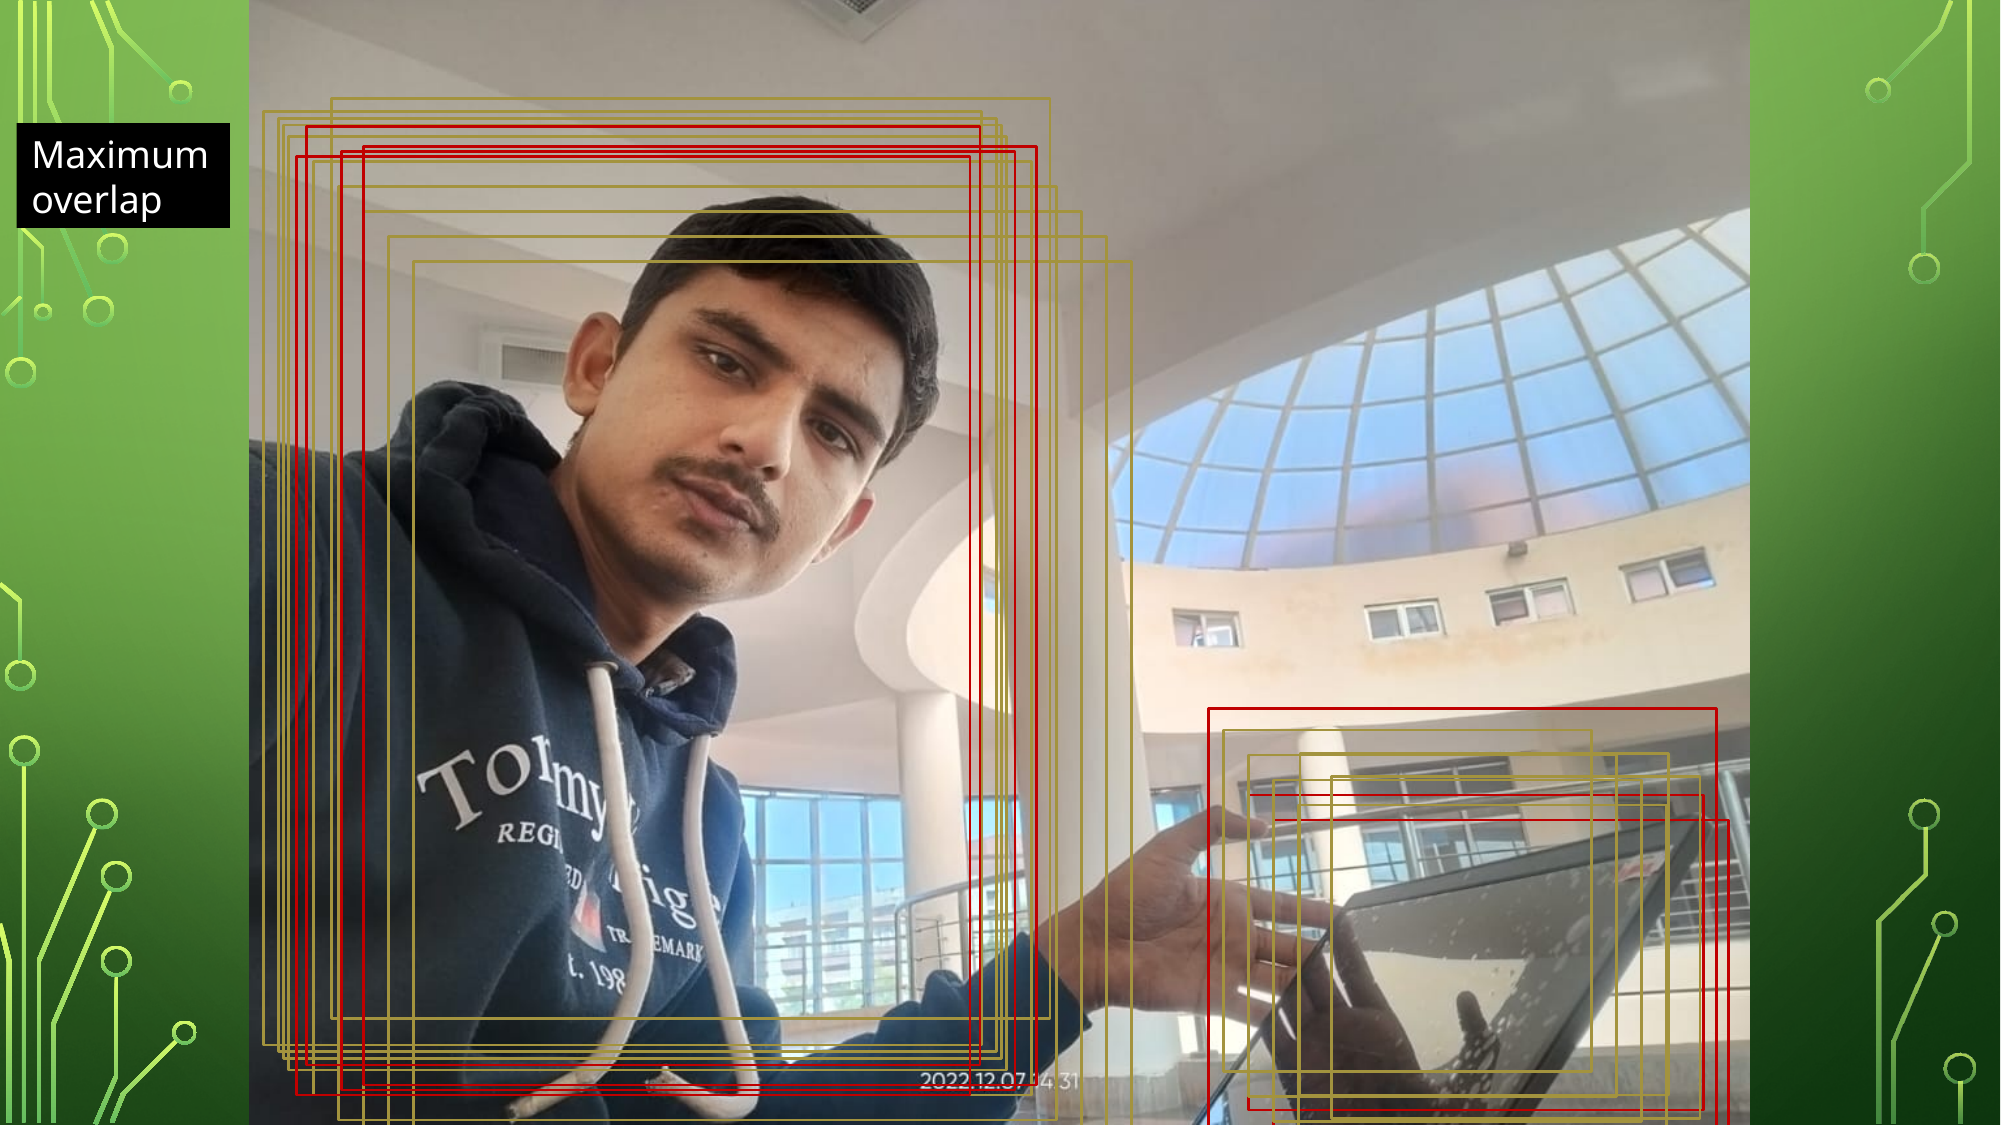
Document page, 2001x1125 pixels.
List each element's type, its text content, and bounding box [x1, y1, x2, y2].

picture [249, 0, 1751, 1125]
text_box Maximum overlap [16, 123, 230, 228]
